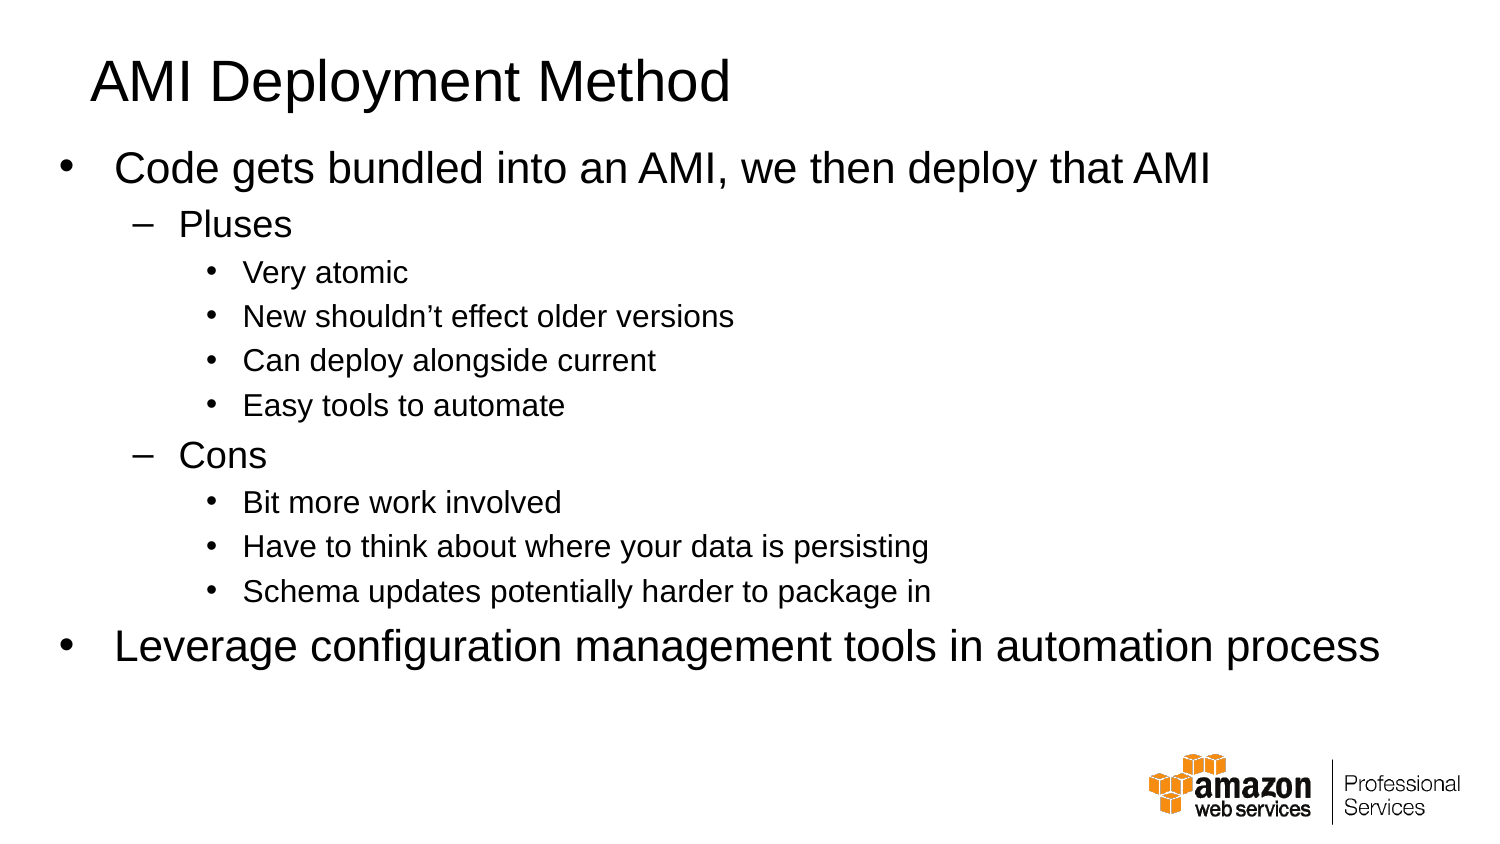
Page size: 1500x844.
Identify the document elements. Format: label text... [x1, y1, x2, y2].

list Code gets bundled into an AMI, we then deploy that AMI Pluses Very atomic New shouldn’t effect older versions Can deploy alongside current Easy tools to automate Cons Bit more work involved Have to think about where your data is persisting Schema updates potentially harder to package in Leverage configuration management tools in automation process [43, 131, 1457, 691]
title AMI Deployment Method [75, 33, 1425, 123]
picture [1149, 753, 1475, 832]
